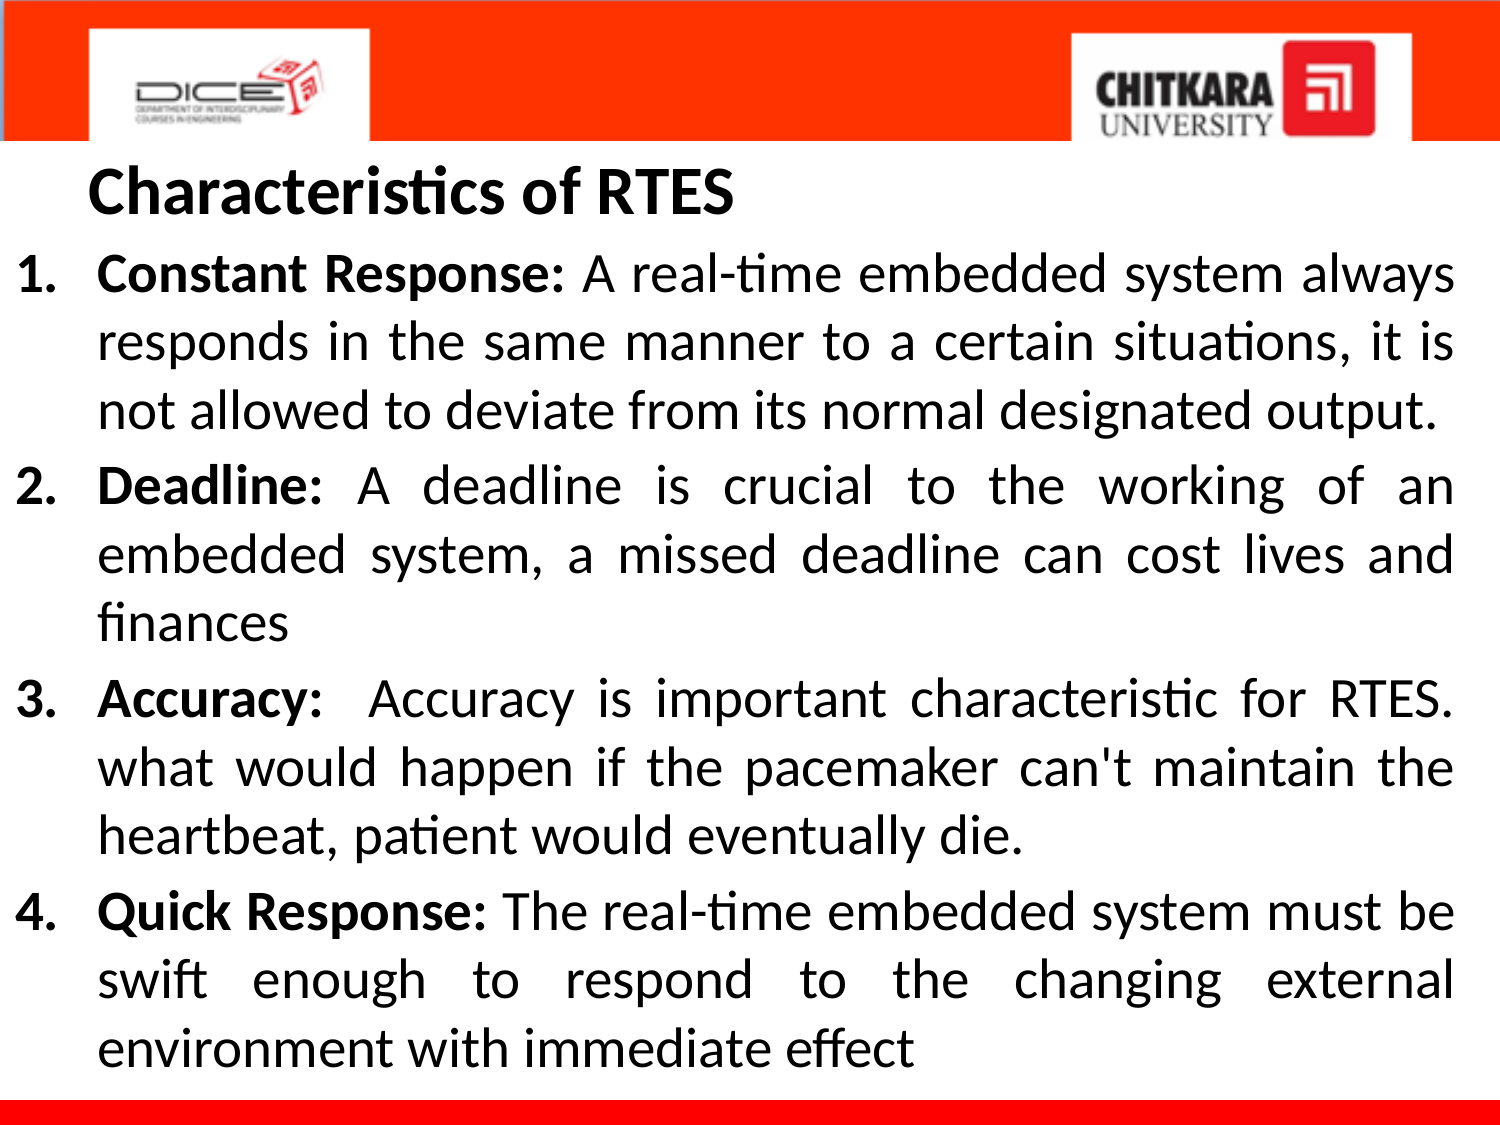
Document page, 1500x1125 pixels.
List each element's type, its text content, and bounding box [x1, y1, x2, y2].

picture [0, 0, 1500, 141]
list Characteristics of RTES Constant Response: A real-time embedded system always responds in the same manner to a certain situations, it is not allowed to deviate from its normal designated output. Deadline: A deadline is crucial to the working of an embedded system, a missed deadline can cost lives and finances Accuracy: Accuracy is important characteristic for RTES. what would happen if the pacemaker can't maintain the heartbeat, patient would eventually die. Quick Response: The real-time embedded system must be swift enough to respond to the changing external environment with immediate effect [0, 149, 1471, 1106]
